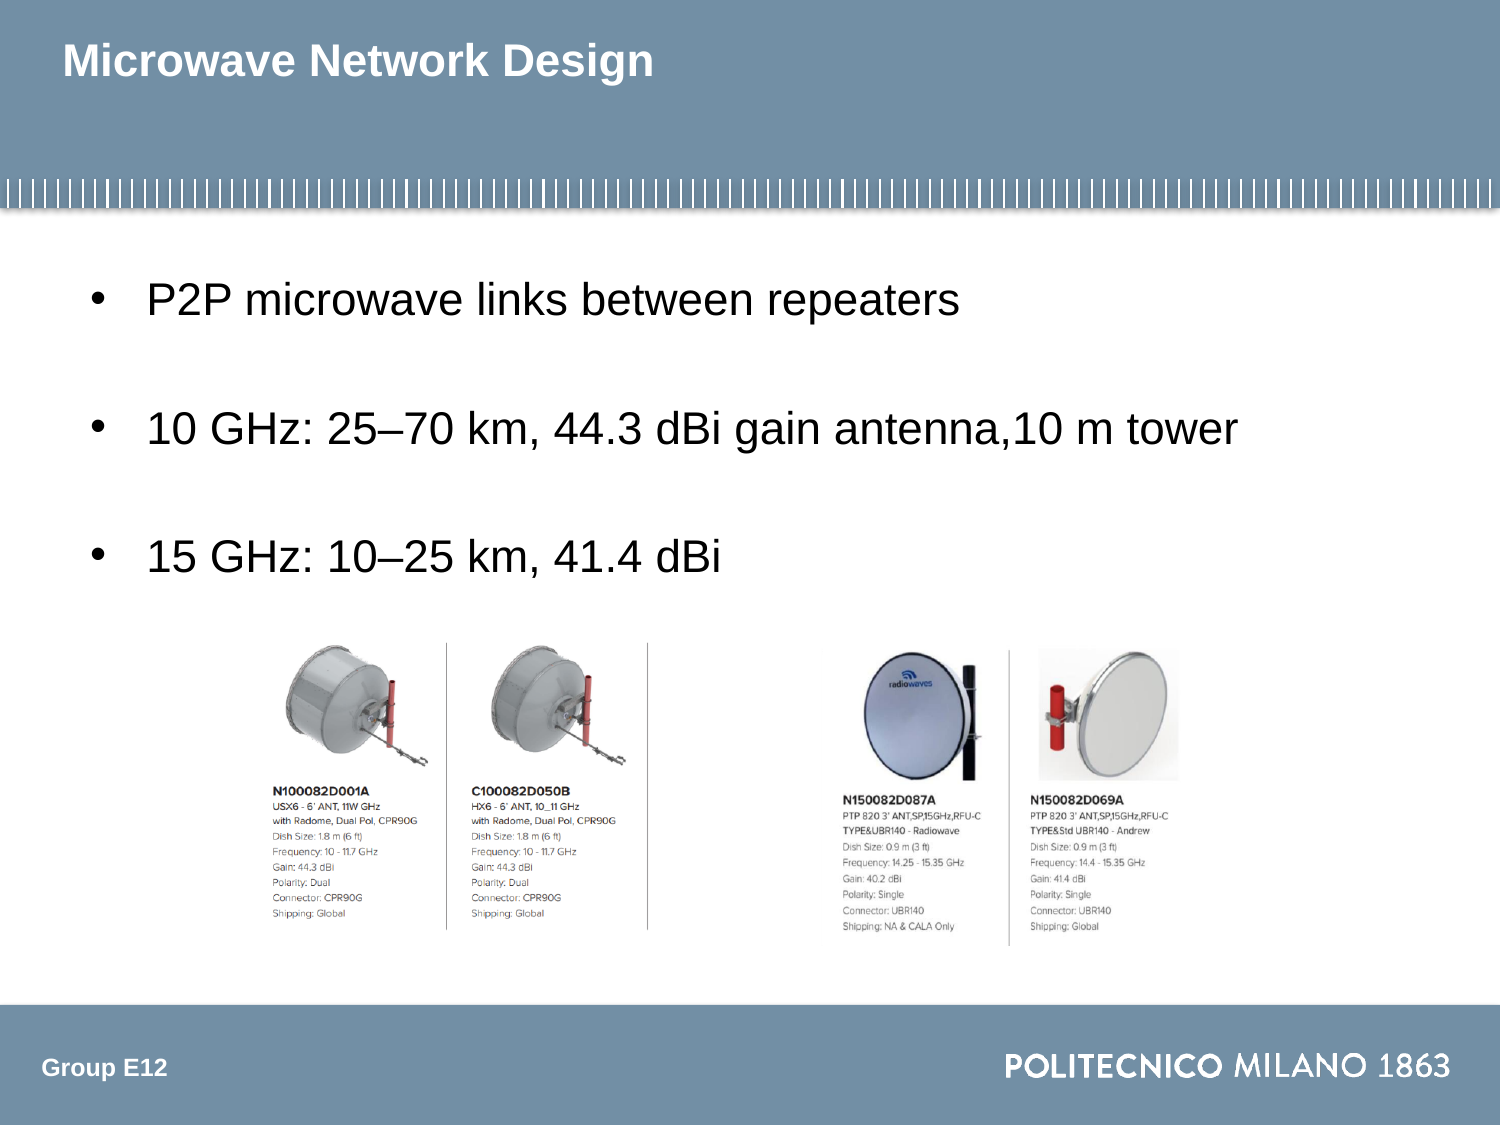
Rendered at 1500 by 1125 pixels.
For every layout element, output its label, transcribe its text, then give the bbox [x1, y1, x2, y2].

title Microwave Network Design [47, 22, 1455, 161]
list P2P microwave links between repeaters 10 GHz: 25–70 km, 44.3 dBi gain antenna,10 m tower 15 GHz: 10–25 km, 41.4 dBi [75, 262, 1441, 1005]
picture [999, 1041, 1456, 1089]
picture [821, 644, 1194, 946]
picture [248, 633, 649, 957]
